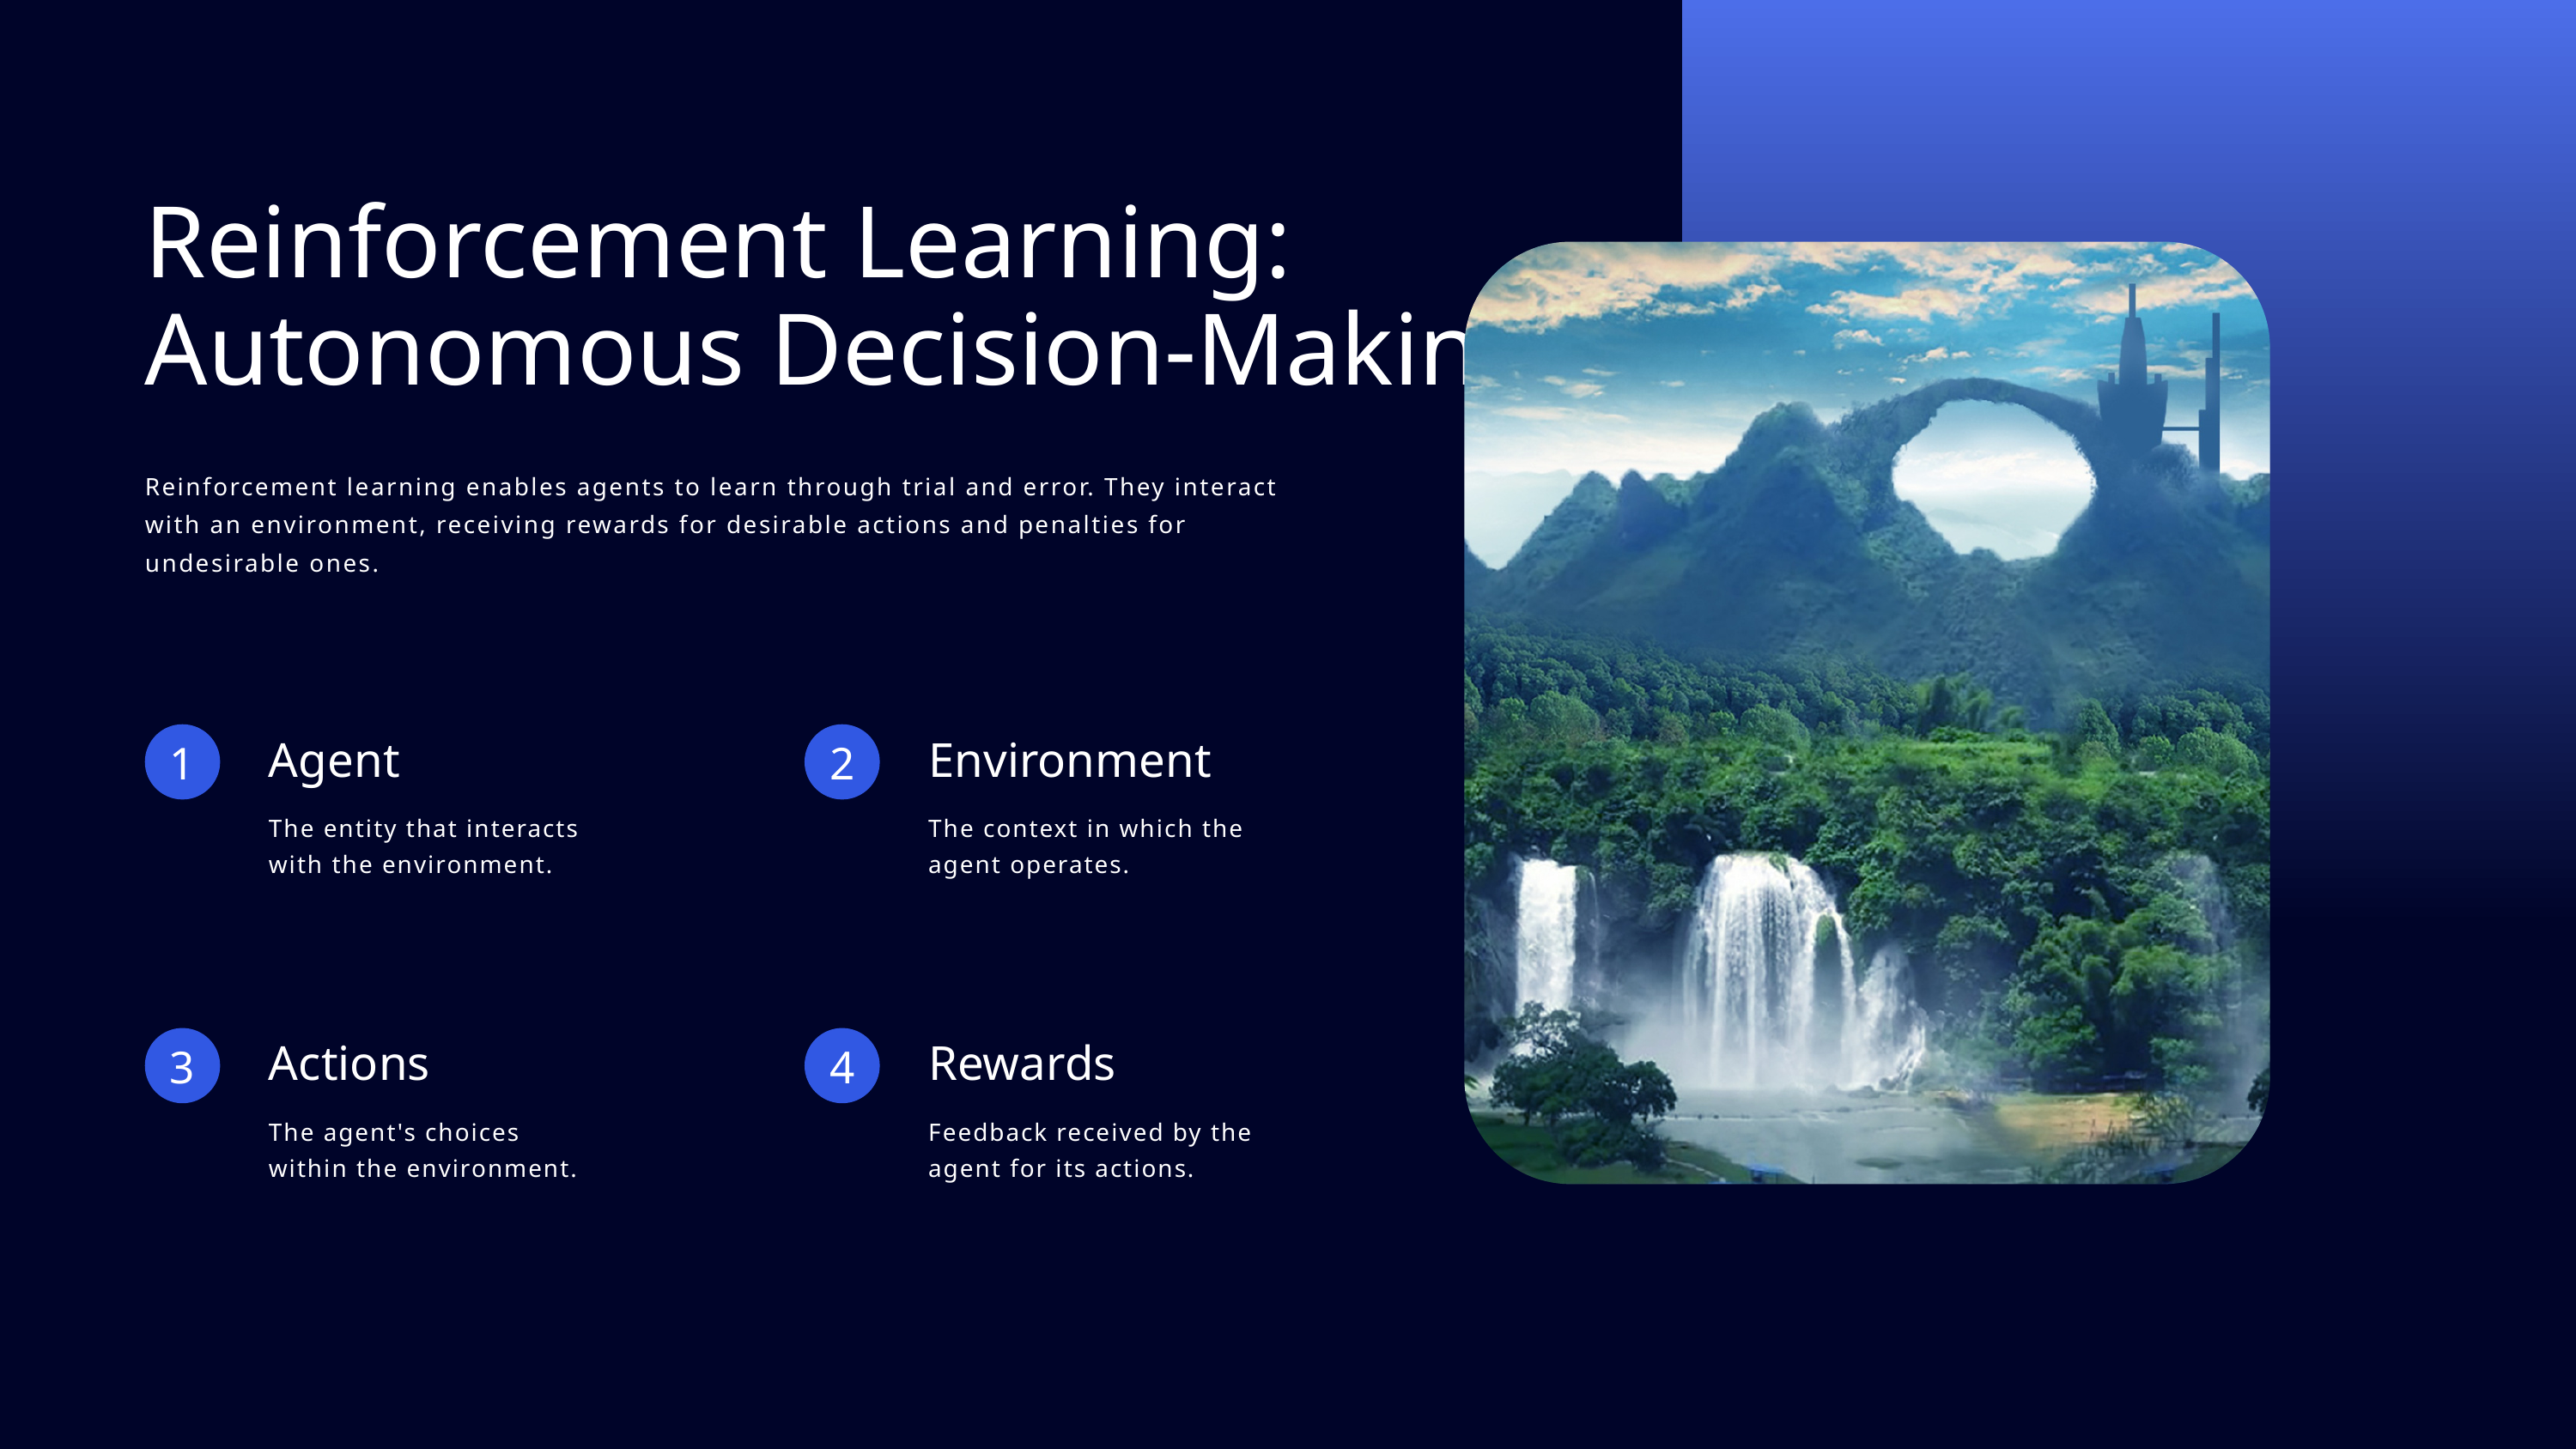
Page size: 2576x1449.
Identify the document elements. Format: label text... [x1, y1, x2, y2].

text_box Reinforcement learning enables agents to learn through trial and error. They interact with an environment, receiving rewards for desirable actions and penalties for undesirable ones. [144, 461, 1327, 578]
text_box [144, 724, 221, 800]
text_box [804, 1028, 880, 1104]
text_box Feedback received by the agent for its actions. [928, 1110, 1256, 1183]
text_box The context in which the agent operates. [928, 806, 1256, 879]
text_box The agent's choices within the environment. [268, 1110, 596, 1183]
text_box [804, 724, 880, 800]
text_box Agent [268, 735, 668, 787]
text_box Actions [268, 1039, 668, 1090]
text_box The entity that interacts with the environment. [268, 806, 643, 879]
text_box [1681, 0, 2576, 927]
text_box Reinforcement Learning: Autonomous Decision-Making [144, 191, 1549, 405]
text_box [144, 1028, 221, 1104]
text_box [1464, 241, 2270, 1185]
text_box Environment [928, 735, 1327, 787]
text_box Rewards [928, 1039, 1327, 1090]
